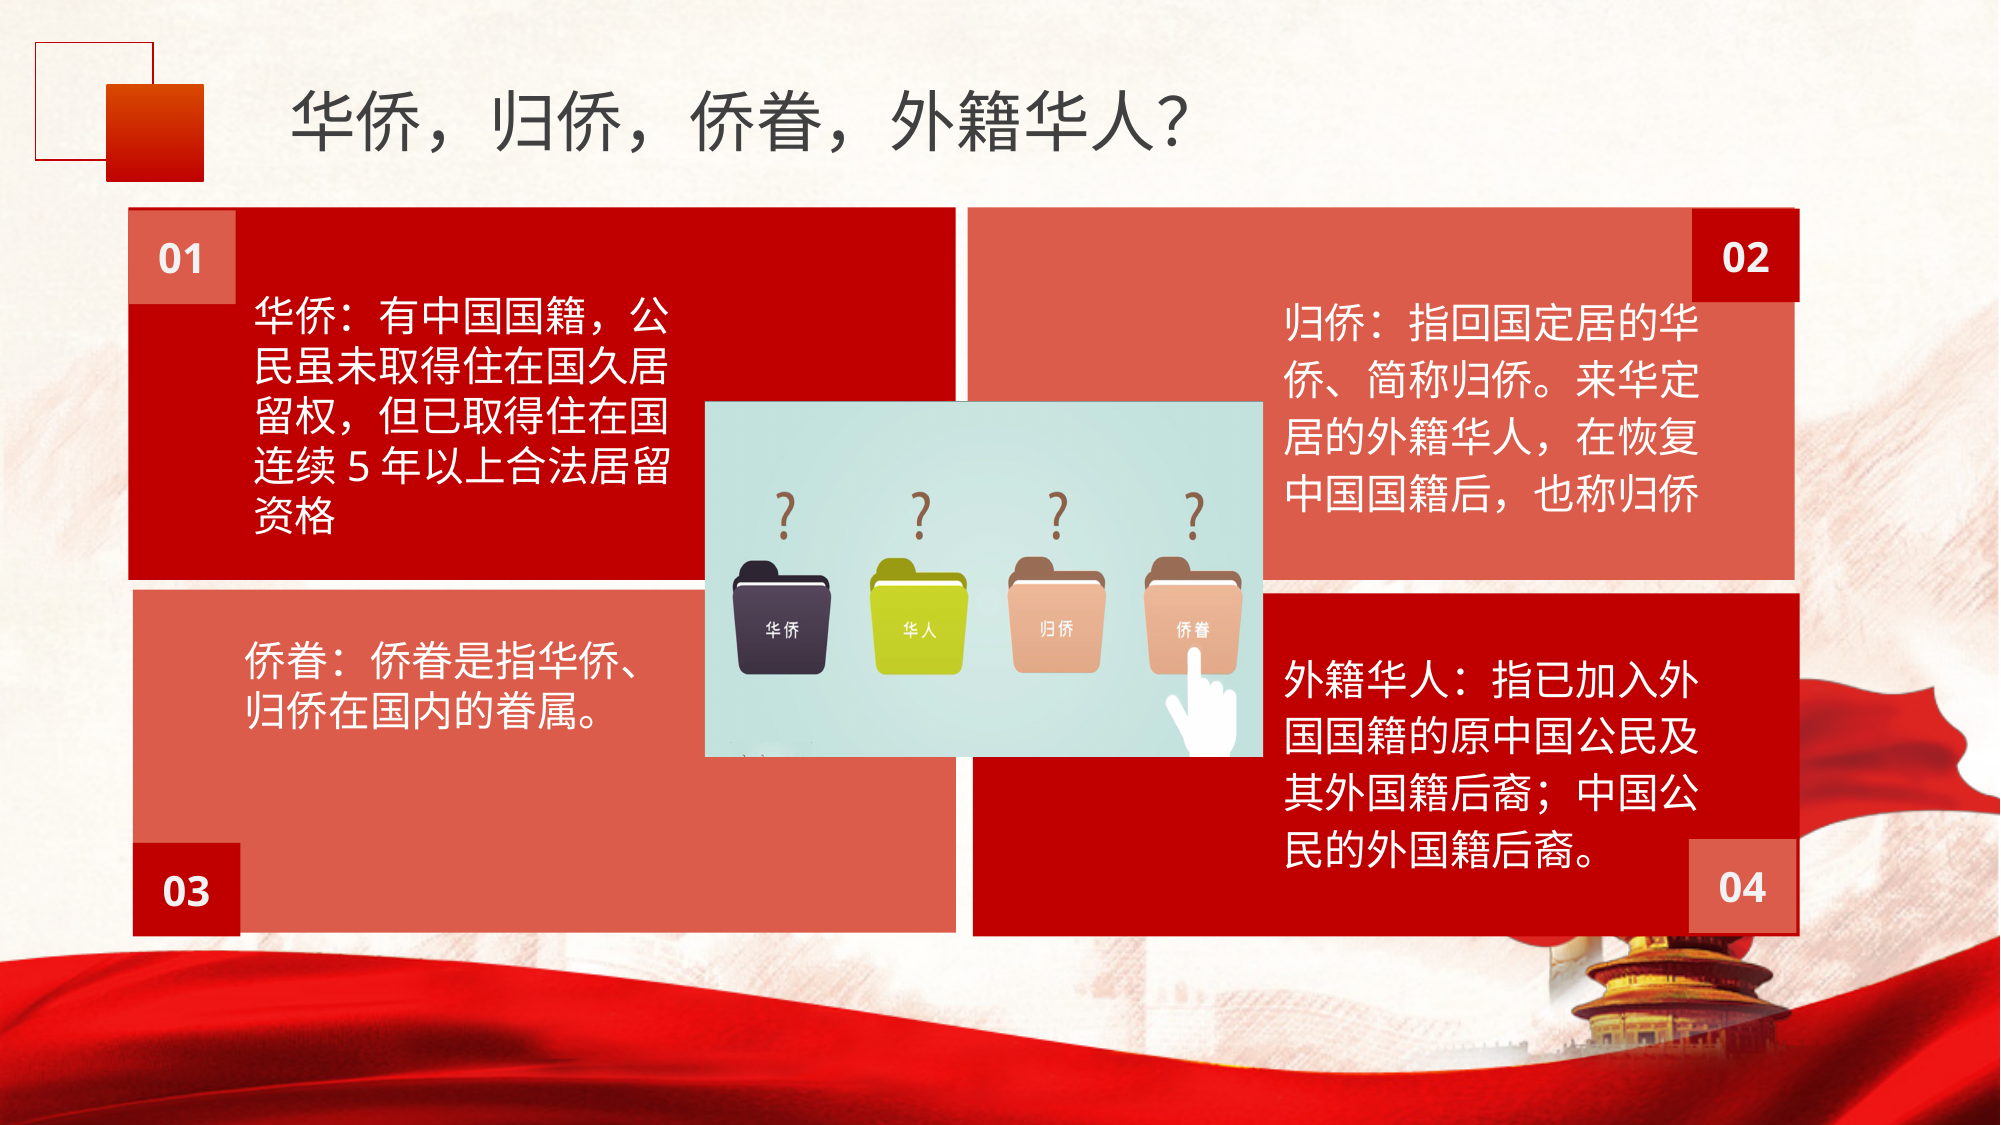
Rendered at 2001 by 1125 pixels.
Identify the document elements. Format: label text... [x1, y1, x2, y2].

text_box [127, 206, 957, 581]
text_box 外籍华人：指已加入外国国籍的原中国公民及其外国籍后裔；中国公民的外国籍后裔。 [1268, 638, 1717, 882]
text_box [972, 592, 1801, 919]
text_box 01 [127, 209, 237, 305]
text_box 02 [1691, 207, 1801, 303]
text_box 华侨：有中国国籍，公民虽未取得住在国久居留权，但已取得住在国连续5年以上合法居留资格 [238, 282, 705, 548]
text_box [35, 42, 1277, 182]
text_box 侨眷：侨眷是指华侨、归侨在国内的眷属。 [229, 627, 663, 836]
picture [0, 0, 2001, 1125]
text_box 03 [132, 842, 241, 919]
text_box 归侨：指回国定居的华侨、简称归侨。来华定居的外籍华人，在恢复中国国籍后，也称归侨 [1268, 282, 1717, 526]
text_box [967, 206, 1796, 581]
text_box [132, 589, 957, 919]
